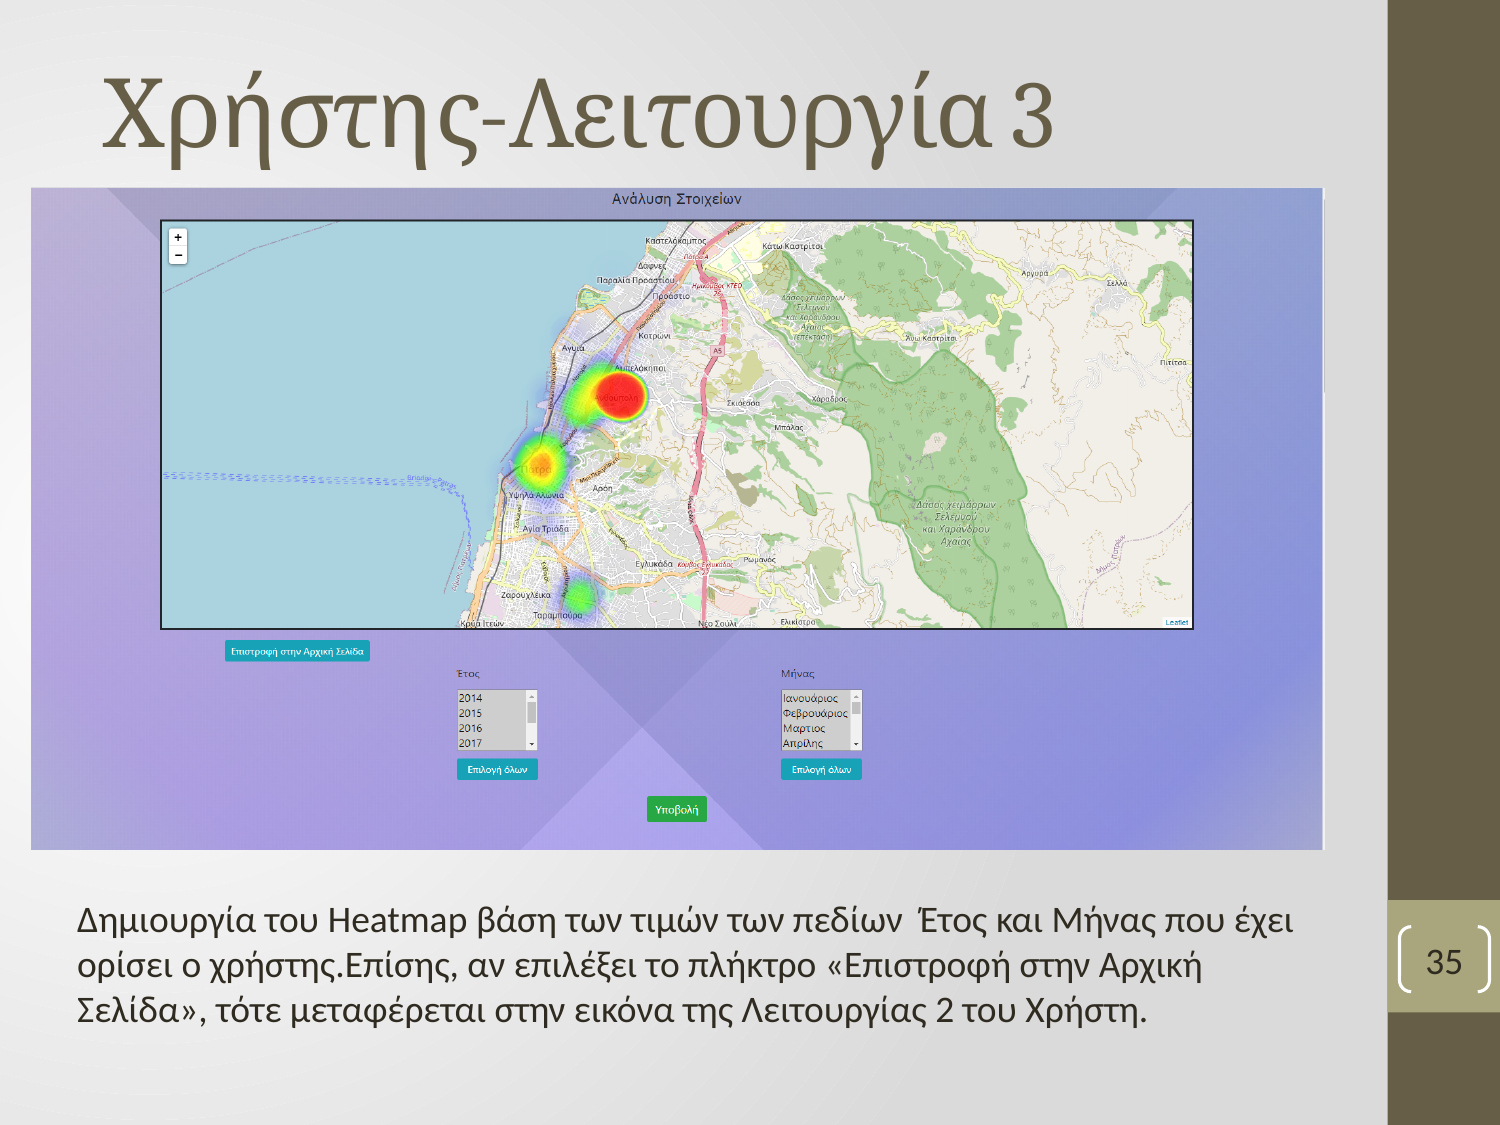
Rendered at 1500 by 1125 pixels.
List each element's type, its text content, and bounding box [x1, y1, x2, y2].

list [30, 186, 1326, 851]
text_box Δημιουργία του Heatmap βάση των τιμών των πεδίων Έτος και Μήνας που έχει ορίσει ο χρήστης.Επίσης, αν επιλέξει το πλήκτρο «Επιστροφή στην Αρχική Σελίδα», τότε μεταφέρεται στην εικόνα της Λειτουργίας 2 του Χρήστη. [62, 887, 1325, 1038]
slide_number 35 [1397, 925, 1492, 994]
title Χρήστης-Λειτουργία 3 [87, 24, 1338, 193]
